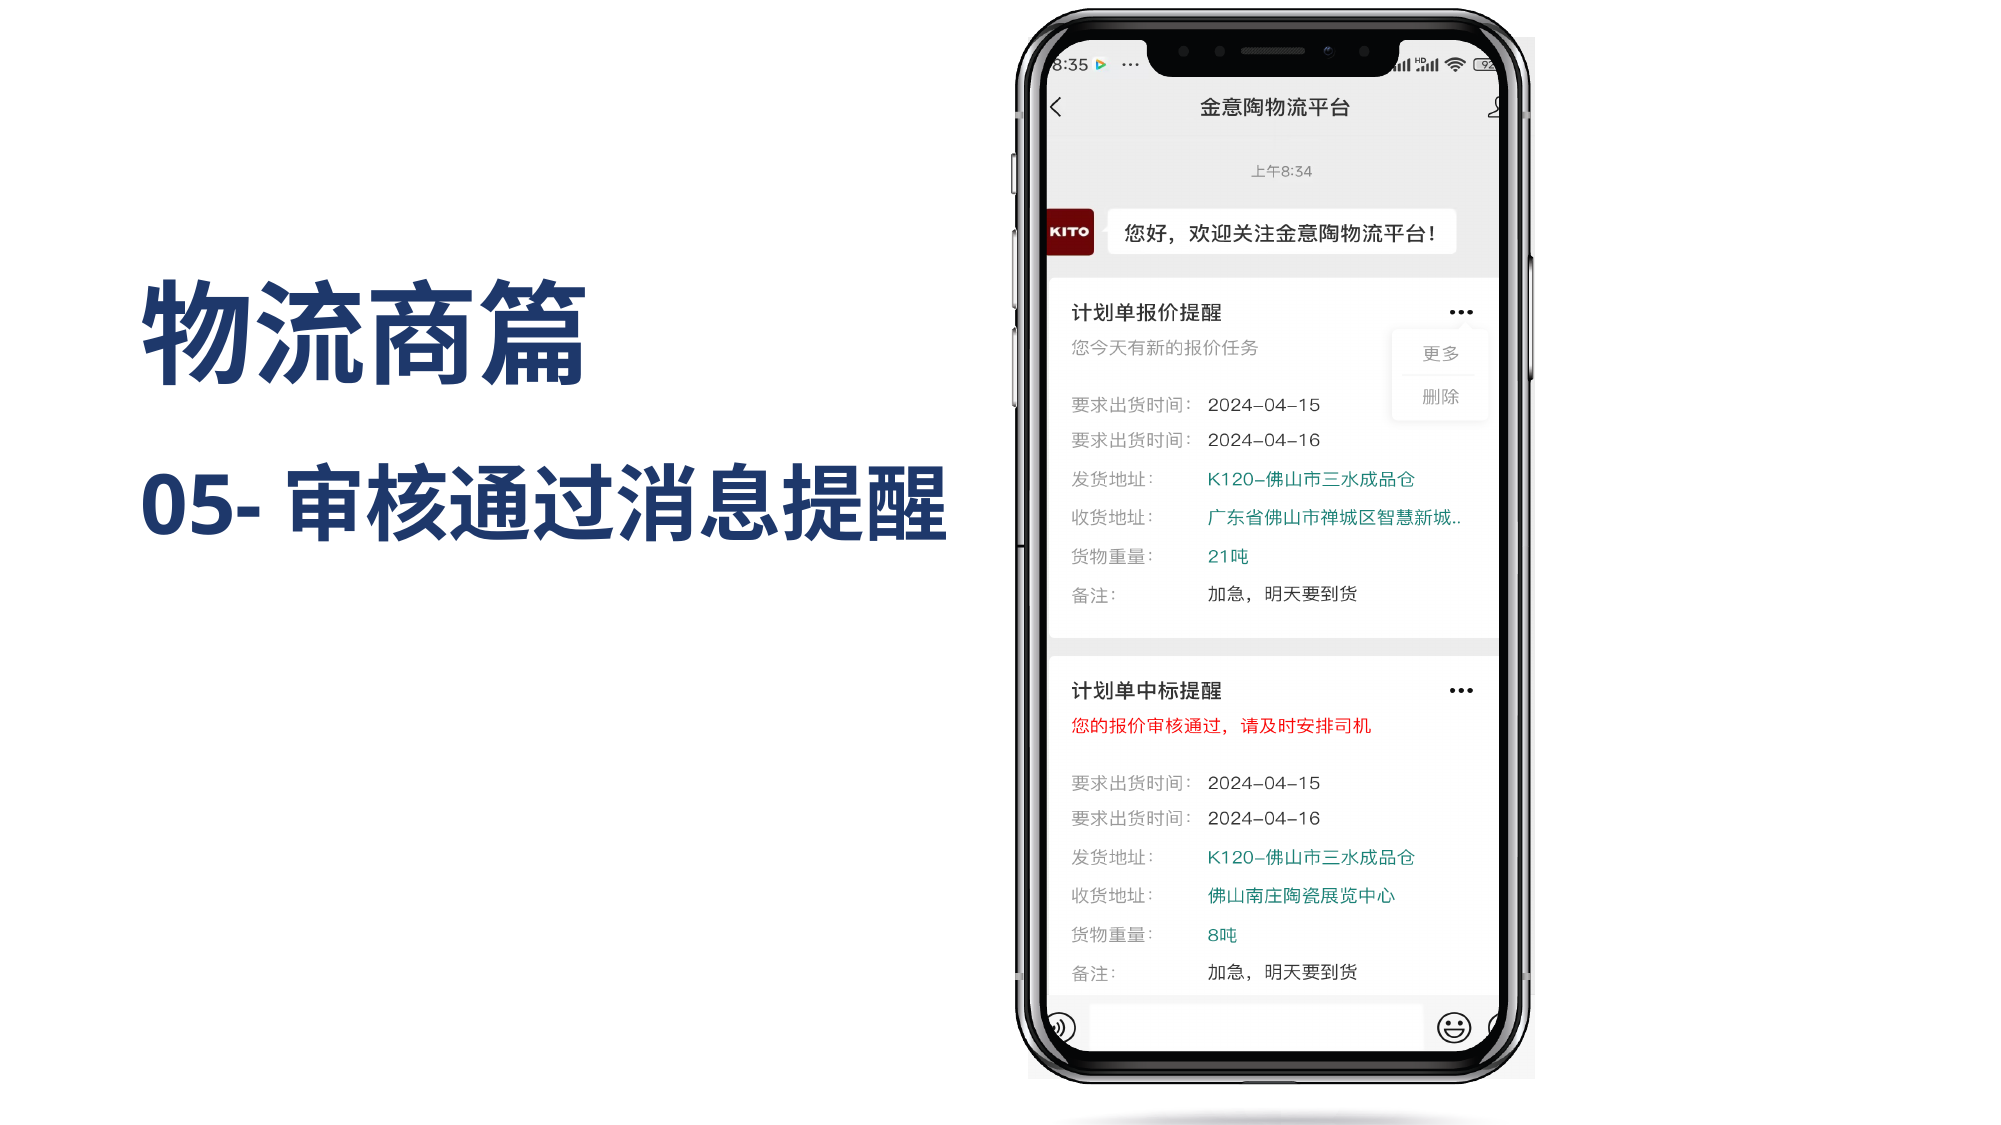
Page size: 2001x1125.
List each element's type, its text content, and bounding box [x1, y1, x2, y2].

text_box 物流商篇 05-审核通过消息提醒 [126, 270, 1010, 560]
picture [1010, 8, 1535, 1125]
